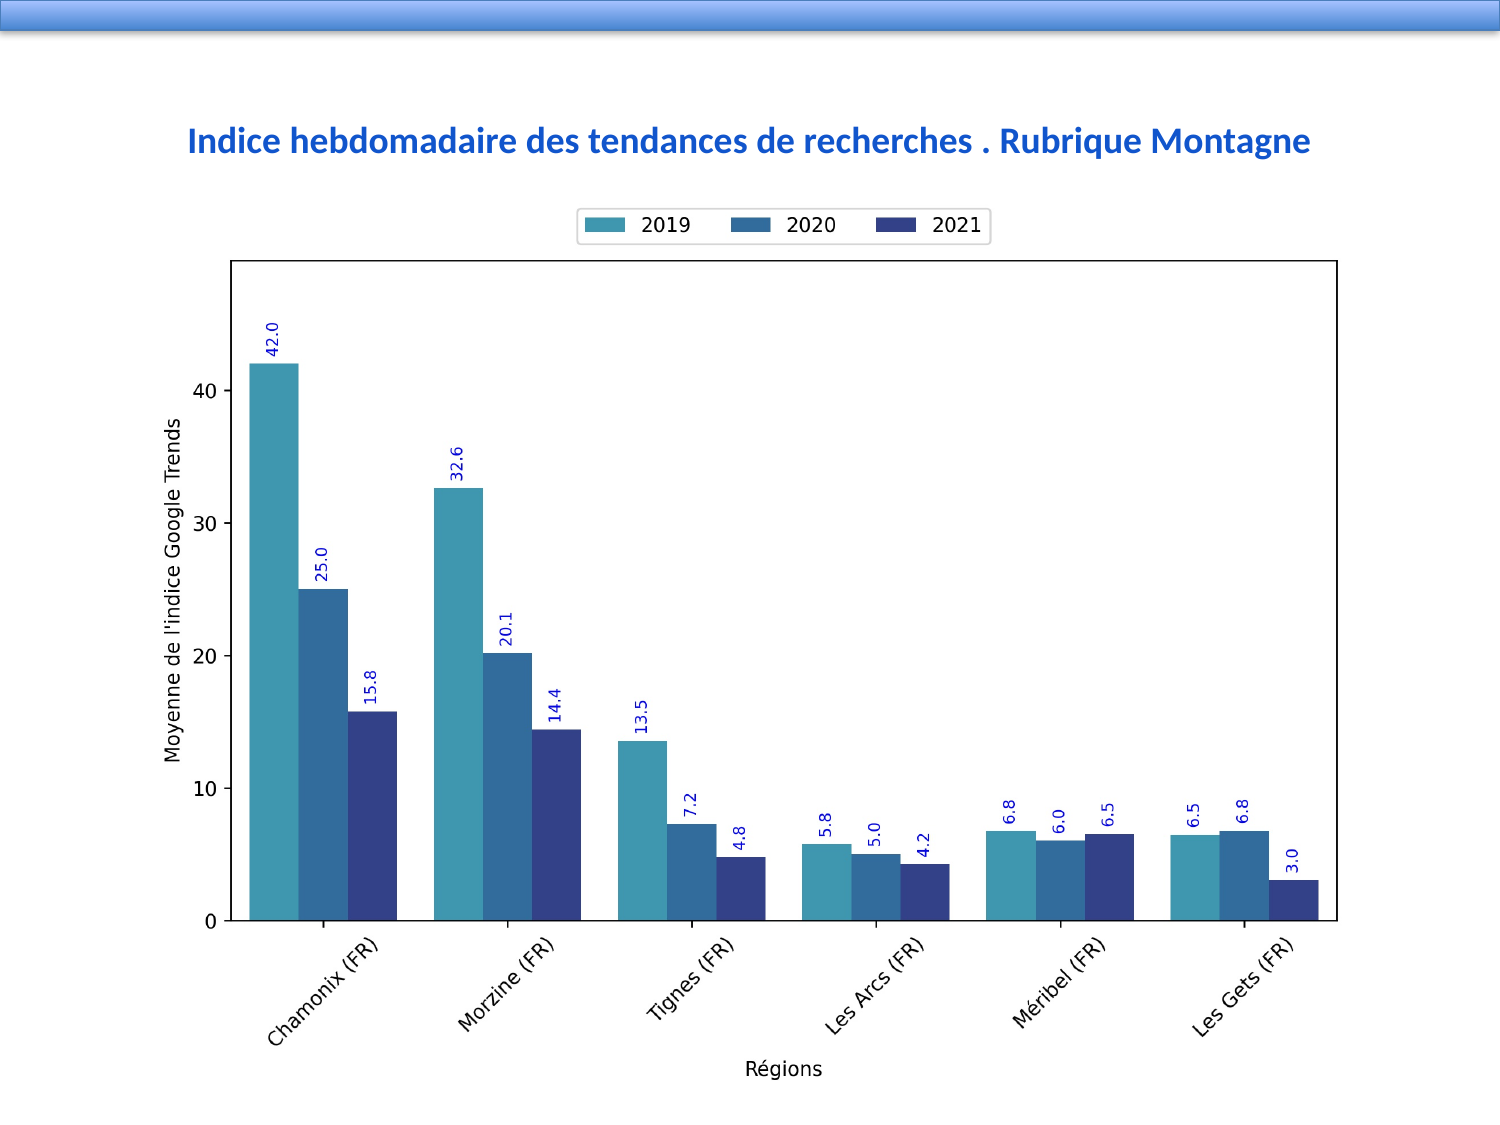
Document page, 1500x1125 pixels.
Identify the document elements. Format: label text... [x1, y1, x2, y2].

text_box [0, 0, 1500, 31]
picture [149, 194, 1351, 1094]
title Indice hebdomadaire des tendances de recherches . Rubrique Montagne [75, 45, 1425, 233]
